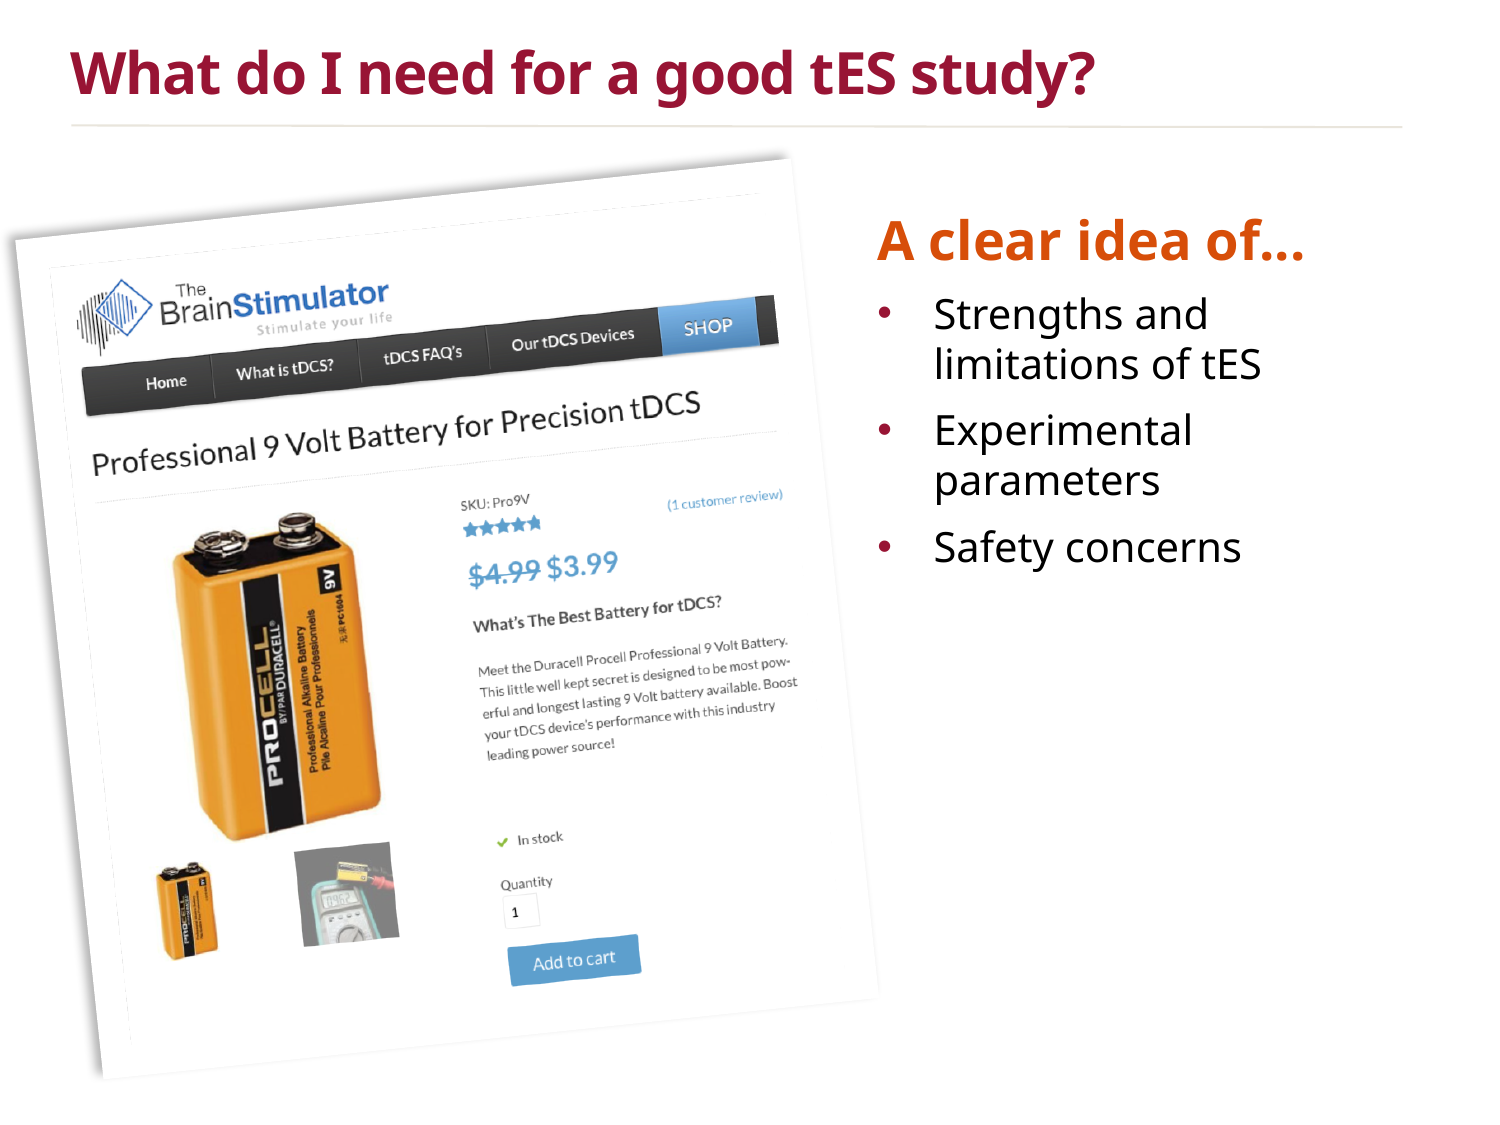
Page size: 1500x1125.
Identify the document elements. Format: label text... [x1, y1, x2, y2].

text_box What do I need for a good tES study? [55, 39, 1403, 128]
picture [50, 194, 844, 1044]
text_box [70, 124, 1403, 128]
text_box A clear idea of... Strengths and limitations of tES Experimental parameters Safety concerns [862, 198, 1403, 579]
